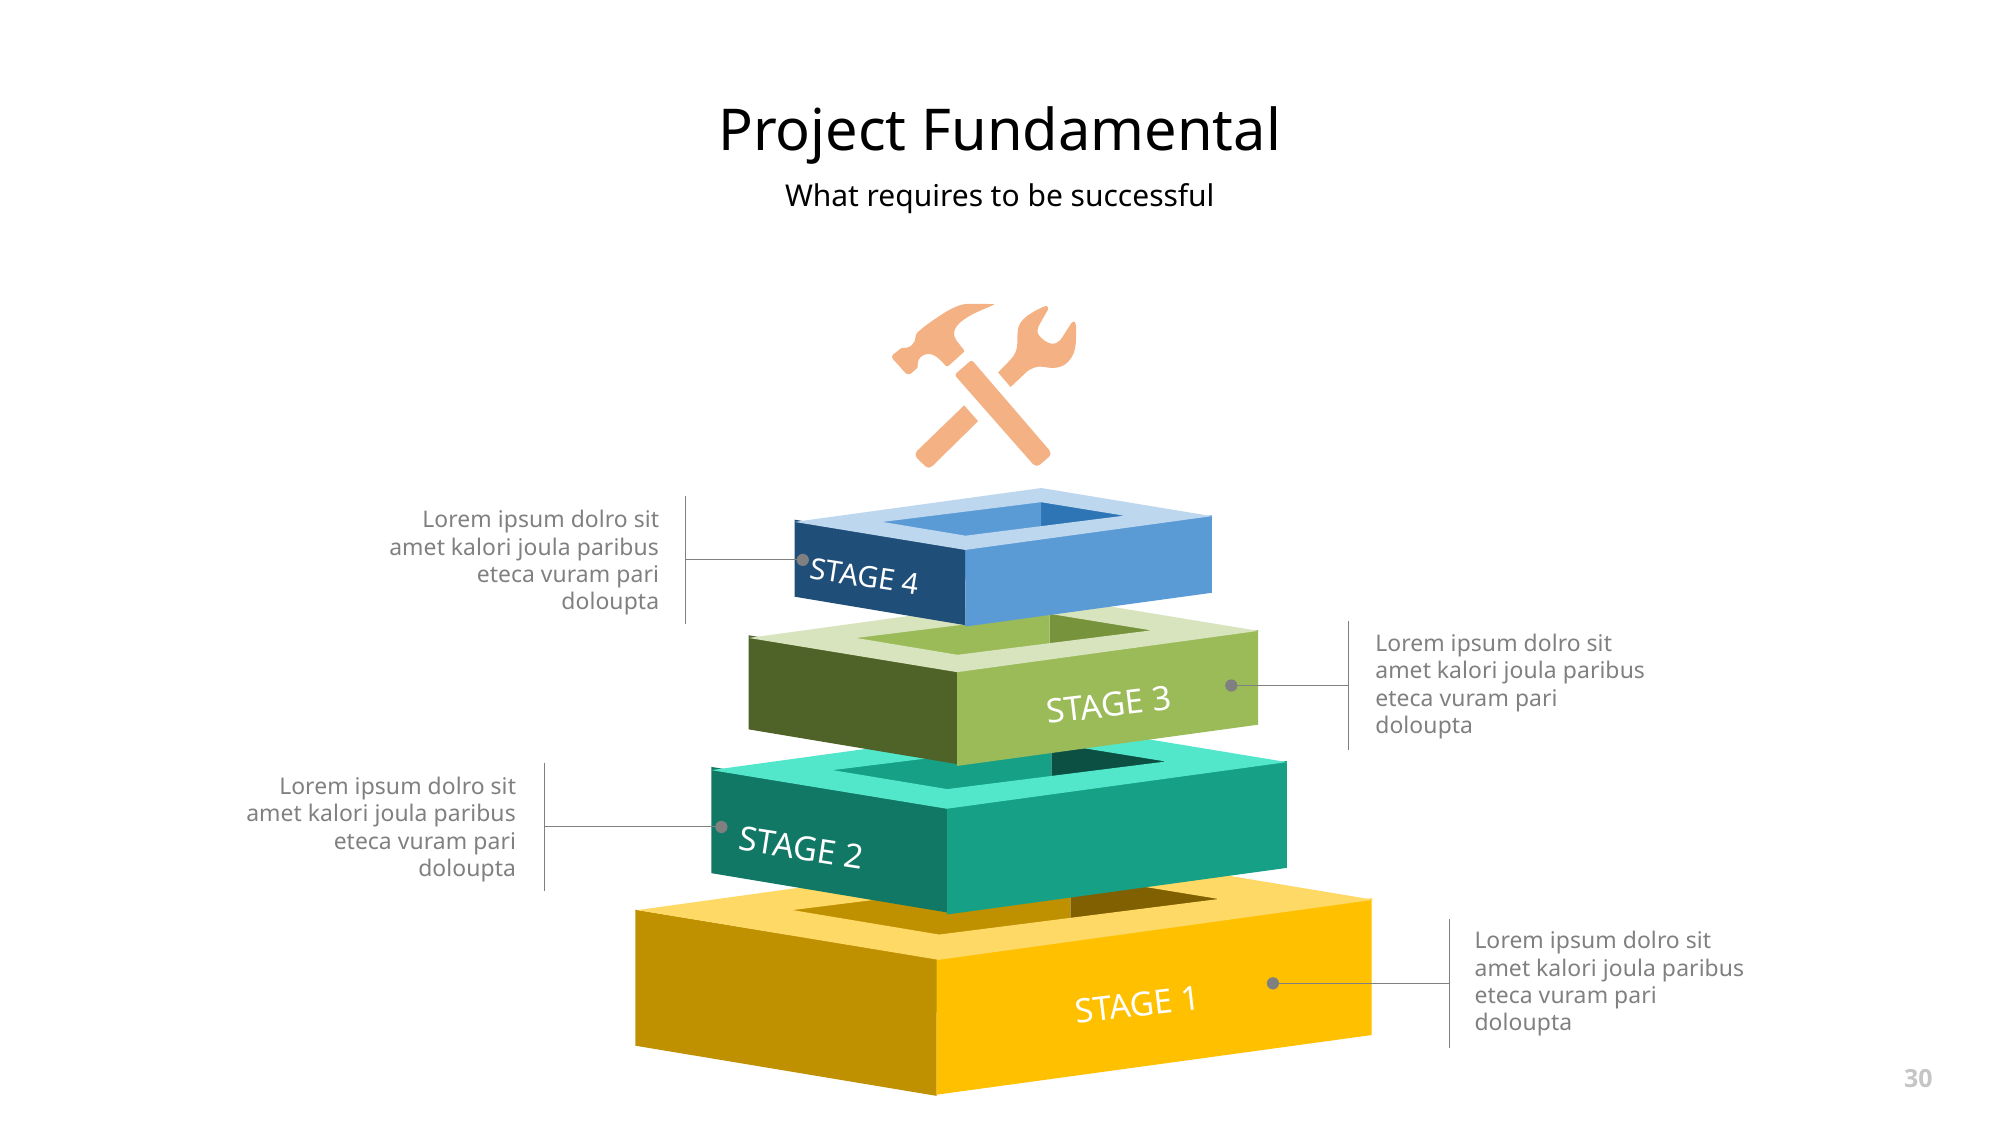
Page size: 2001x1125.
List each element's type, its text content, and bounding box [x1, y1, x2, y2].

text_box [748, 596, 1349, 766]
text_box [1231, 621, 1349, 750]
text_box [1272, 918, 1451, 1048]
text_box [998, 306, 1077, 388]
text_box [794, 488, 1212, 627]
title Project Fundamental [137, 93, 1863, 171]
subtitle What requires to be successful [137, 173, 1863, 221]
text_box [955, 360, 1051, 466]
text_box Lorem ipsum dolro sit amet kalori joula paribus eteca vuram pari doloupta [380, 504, 660, 615]
text_box Lorem ipsum dolro sit amet kalori joula paribus eteca vuram pari doloupta [1375, 628, 1655, 739]
text_box [915, 405, 979, 468]
text_box [892, 303, 995, 375]
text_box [543, 762, 722, 892]
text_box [635, 849, 1377, 1096]
slide_number 30 [1475, 1049, 1948, 1110]
text_box Lorem ipsum dolro sit amet kalori joula paribus eteca vuram pari doloupta [237, 771, 517, 882]
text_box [711, 723, 1287, 915]
text_box Lorem ipsum dolro sit amet kalori joula paribus eteca vuram pari doloupta [1474, 925, 1754, 1036]
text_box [685, 495, 803, 625]
